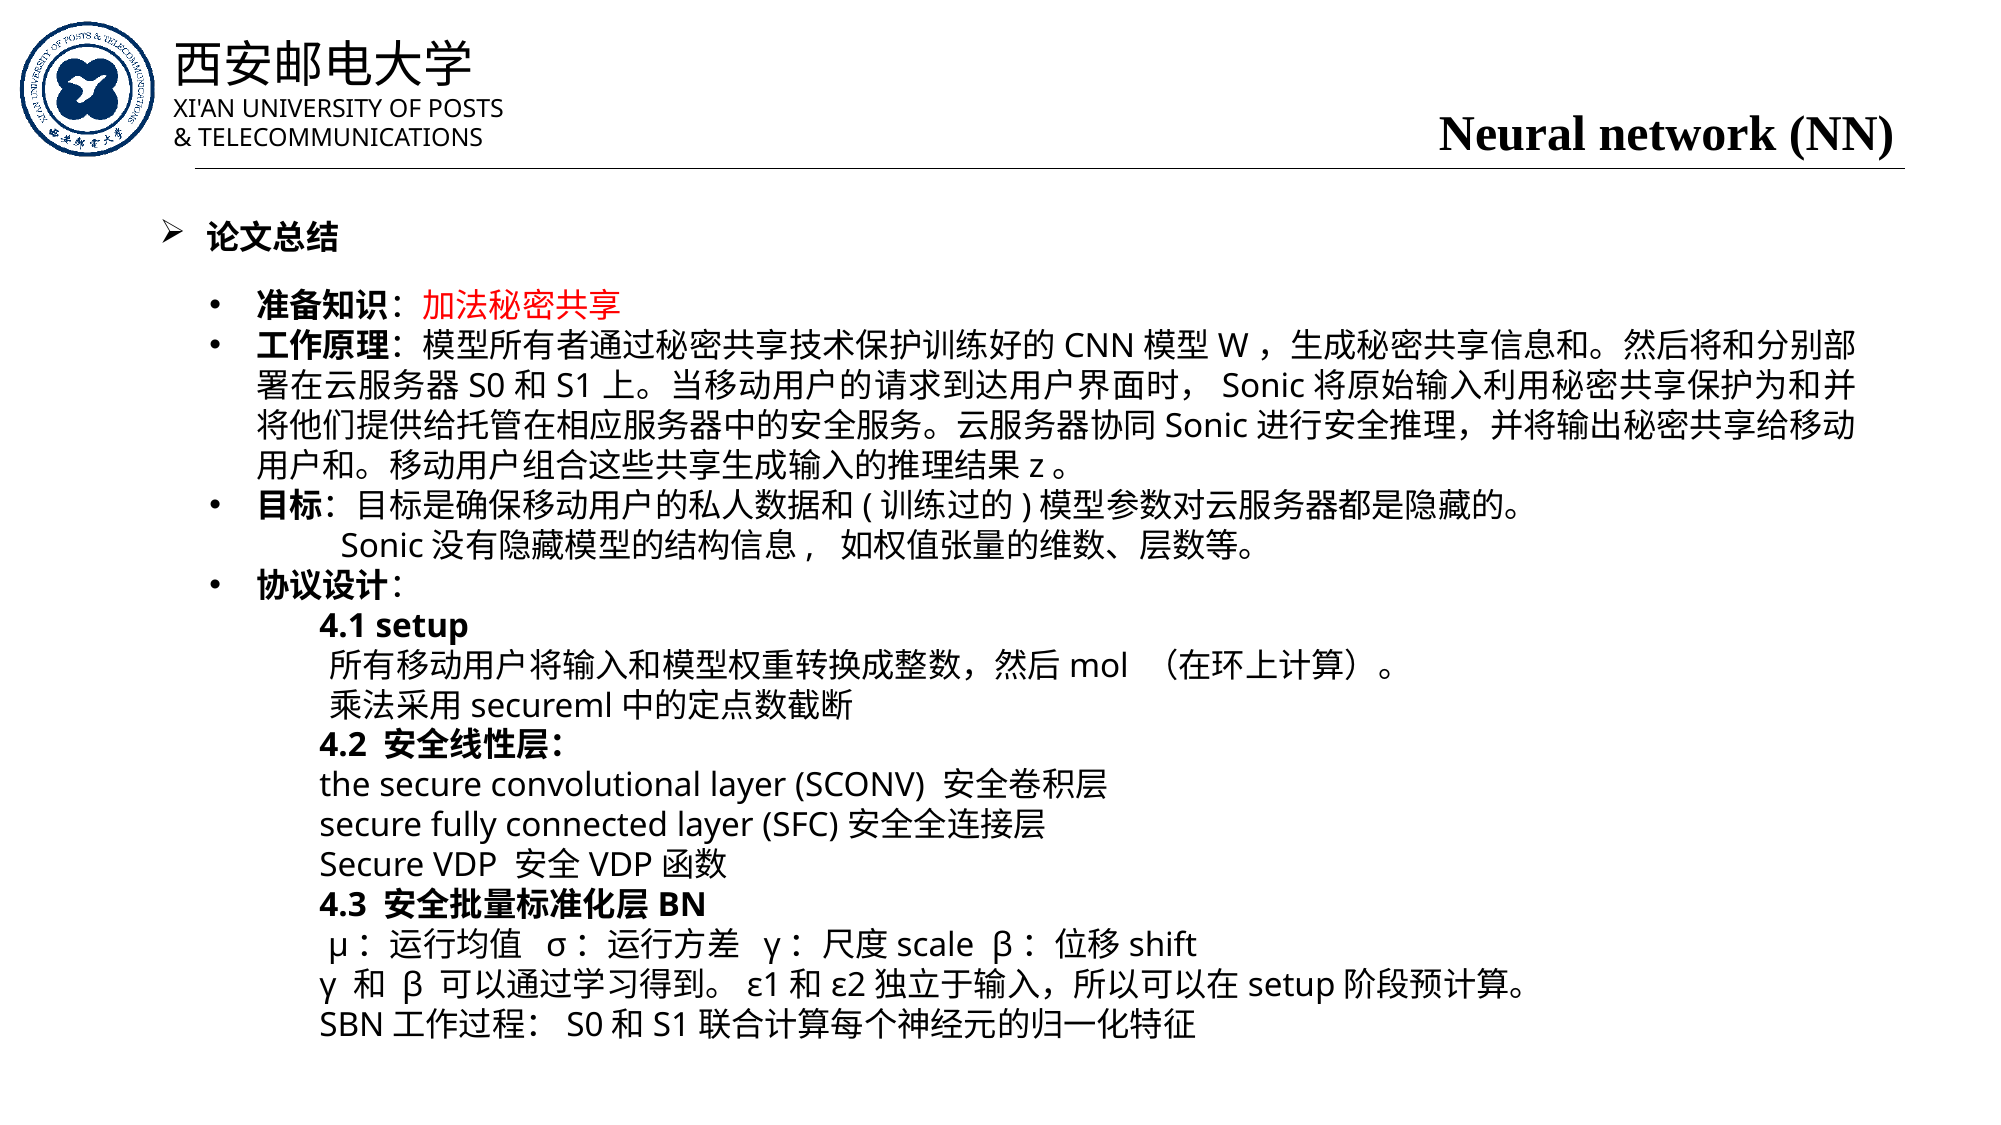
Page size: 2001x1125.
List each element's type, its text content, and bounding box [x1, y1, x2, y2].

text_box 论文总结 [144, 208, 1856, 264]
text_box 准备知识：加法秘密共享 工作原理：模型所有者通过秘密共享技术保护训练好的CNN模型W，生成秘密共享信息和。然后将和分别部署在云服务器S0和S1上。当移动用户的请求到达用户界面时，Sonic将原始输入利用秘密共享保护为和并将他们提供给托管在相应服务器中的安全服务。云服务器协同Sonic进行安全推理，并将输出秘密共享给移动用户和。移动用户组合这些共享生成输入的推理结果z。 目标：目标是确保移动用户的私人数据和(训练过的)模型参数对云服务器都是隐藏的。 Sonic没有隐藏模型的结构信息, 如权值张量的维数、层数等。 协议设计： 4.1 setup 所有移动用户将输入和模型权重转换成整数，然后mol （在环上计算）。 乘法采用secureml中的定点数截断 4.2 安全线性层： the secure convolutional layer (SCONV) 安全卷积层 secure fully connected layer (SFC)安全全连接层 Secure VDP 安全VDP函数 4.3 安全批量标准化层BN μ：运行均值 σ：运行方差 γ：尺度scale β：位移shift γ 和 β 可以通过学习得到。ε1和ε2独立于输入，所以可以在setup阶段预计算。 SBN工作过程：S0和S1联合计算每个神经元的归一化特征 [194, 277, 1872, 1051]
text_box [15, 17, 607, 161]
text_box Neural network (NN) [1424, 93, 1923, 168]
